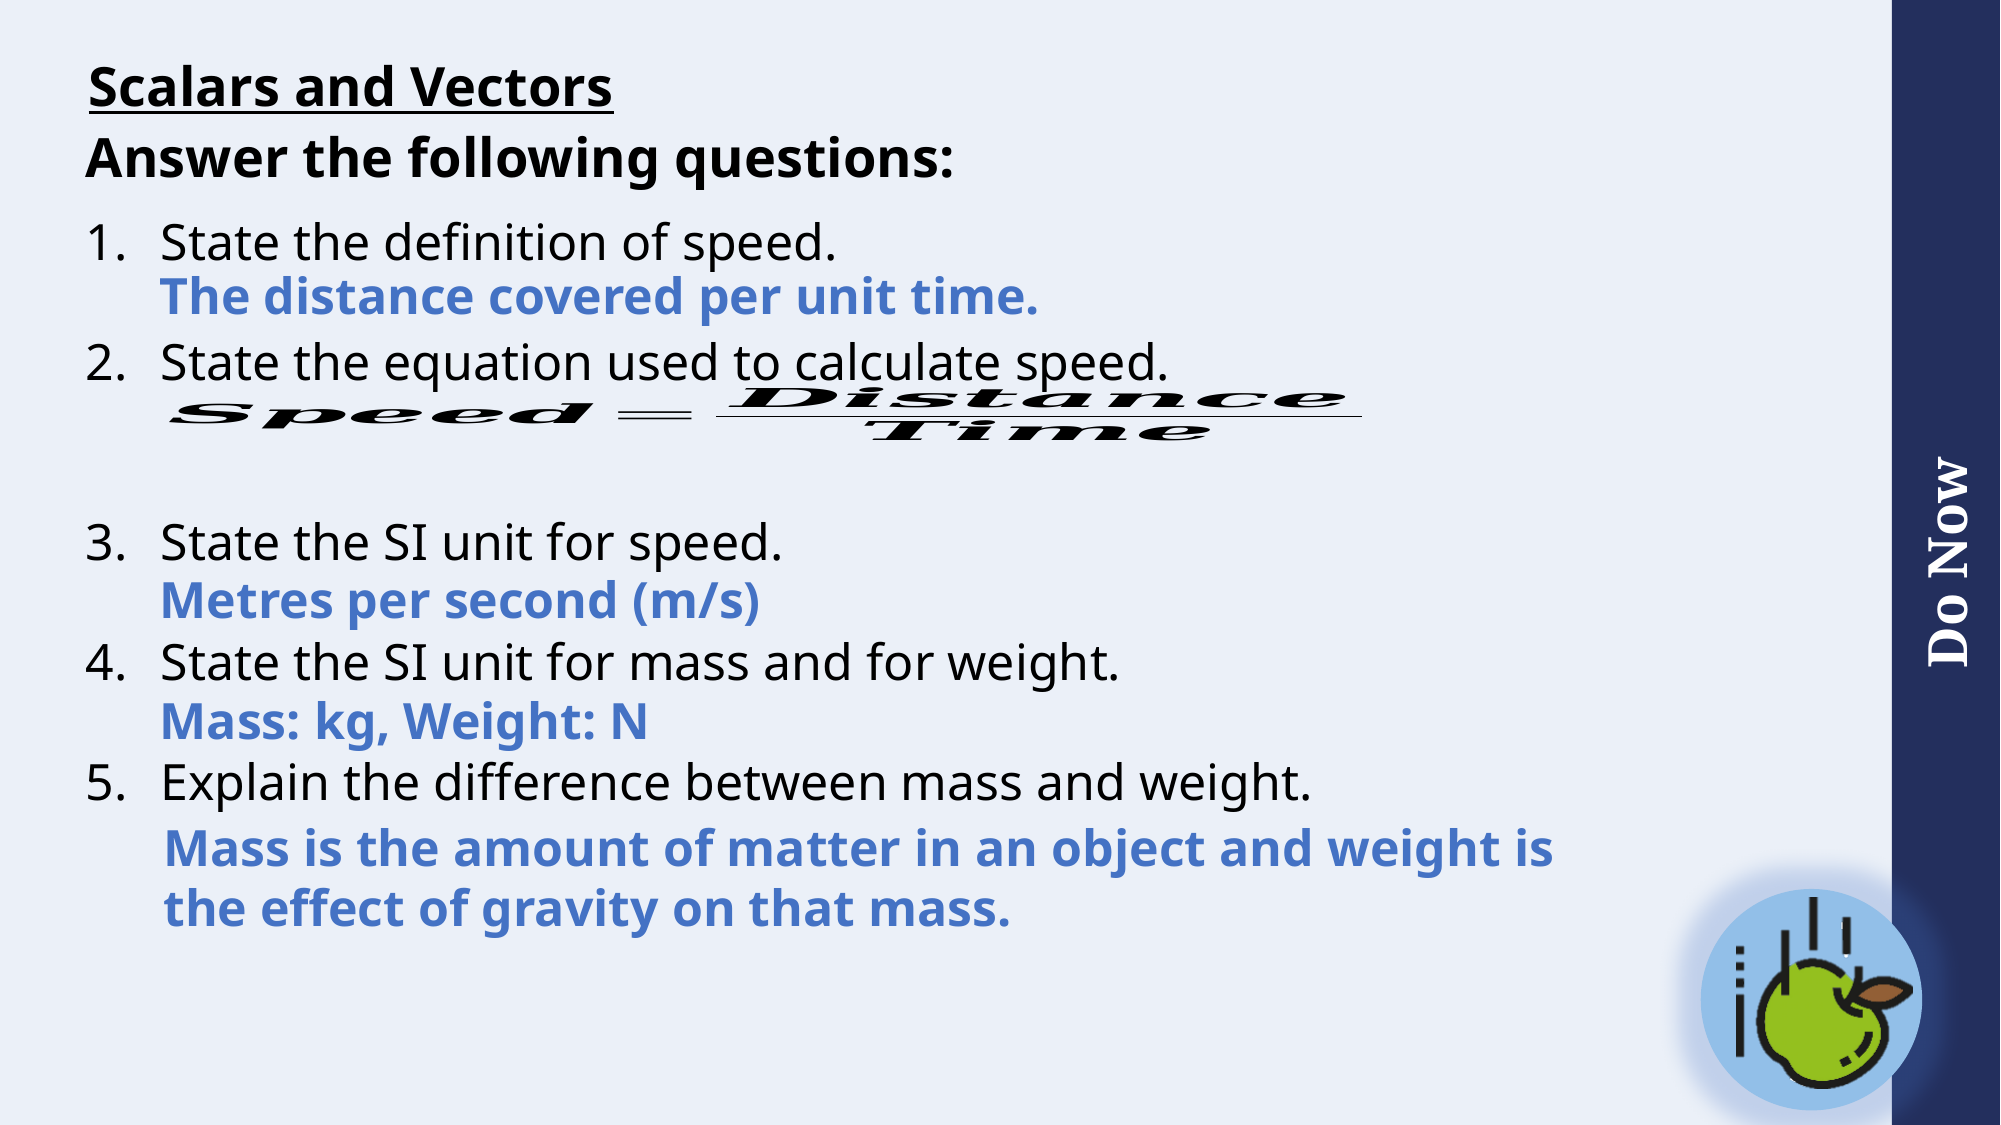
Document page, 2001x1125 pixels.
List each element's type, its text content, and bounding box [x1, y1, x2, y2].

title Scalars and Vectors [88, 0, 1831, 119]
text_box Answer the following questions: [85, 71, 1828, 190]
picture [1736, 897, 1916, 1089]
text_box Mass is the amount of matter in an object and weight is the effect of gravity on that mass. [148, 809, 1647, 944]
text_box The distance covered per unit time. [159, 264, 1874, 333]
text_box State the definition of speed. State the equation used to calculate speed. State the SI unit for speed. State the SI unit for mass and for weight. Explain the difference between mass and weight. [85, 209, 1884, 992]
text_box Mass: kg, Weight: N [144, 682, 1651, 757]
text_box Metres per second (m/s) [159, 568, 1831, 645]
